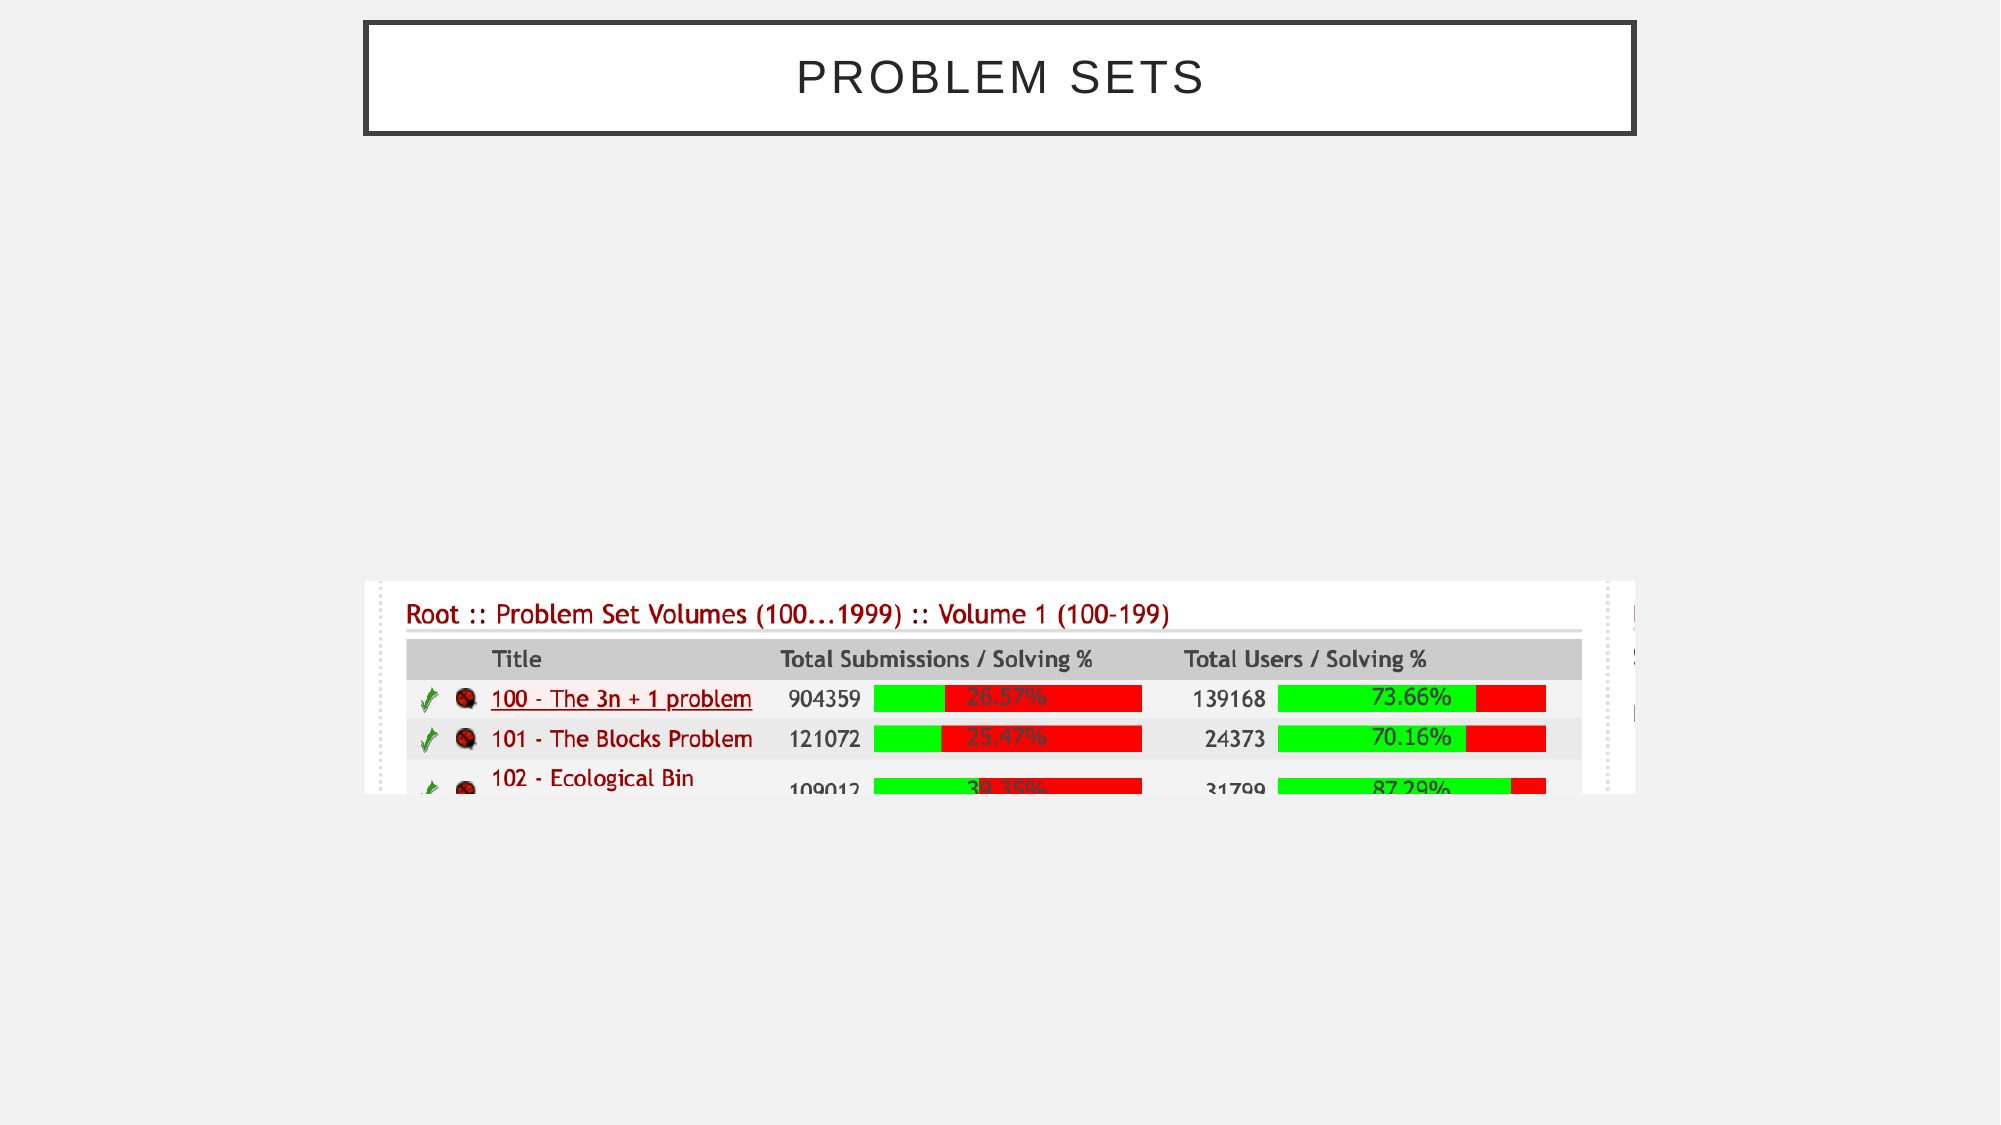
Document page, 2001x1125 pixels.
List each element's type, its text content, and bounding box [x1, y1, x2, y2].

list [365, 581, 1635, 794]
title Problem Sets [363, 20, 1637, 136]
